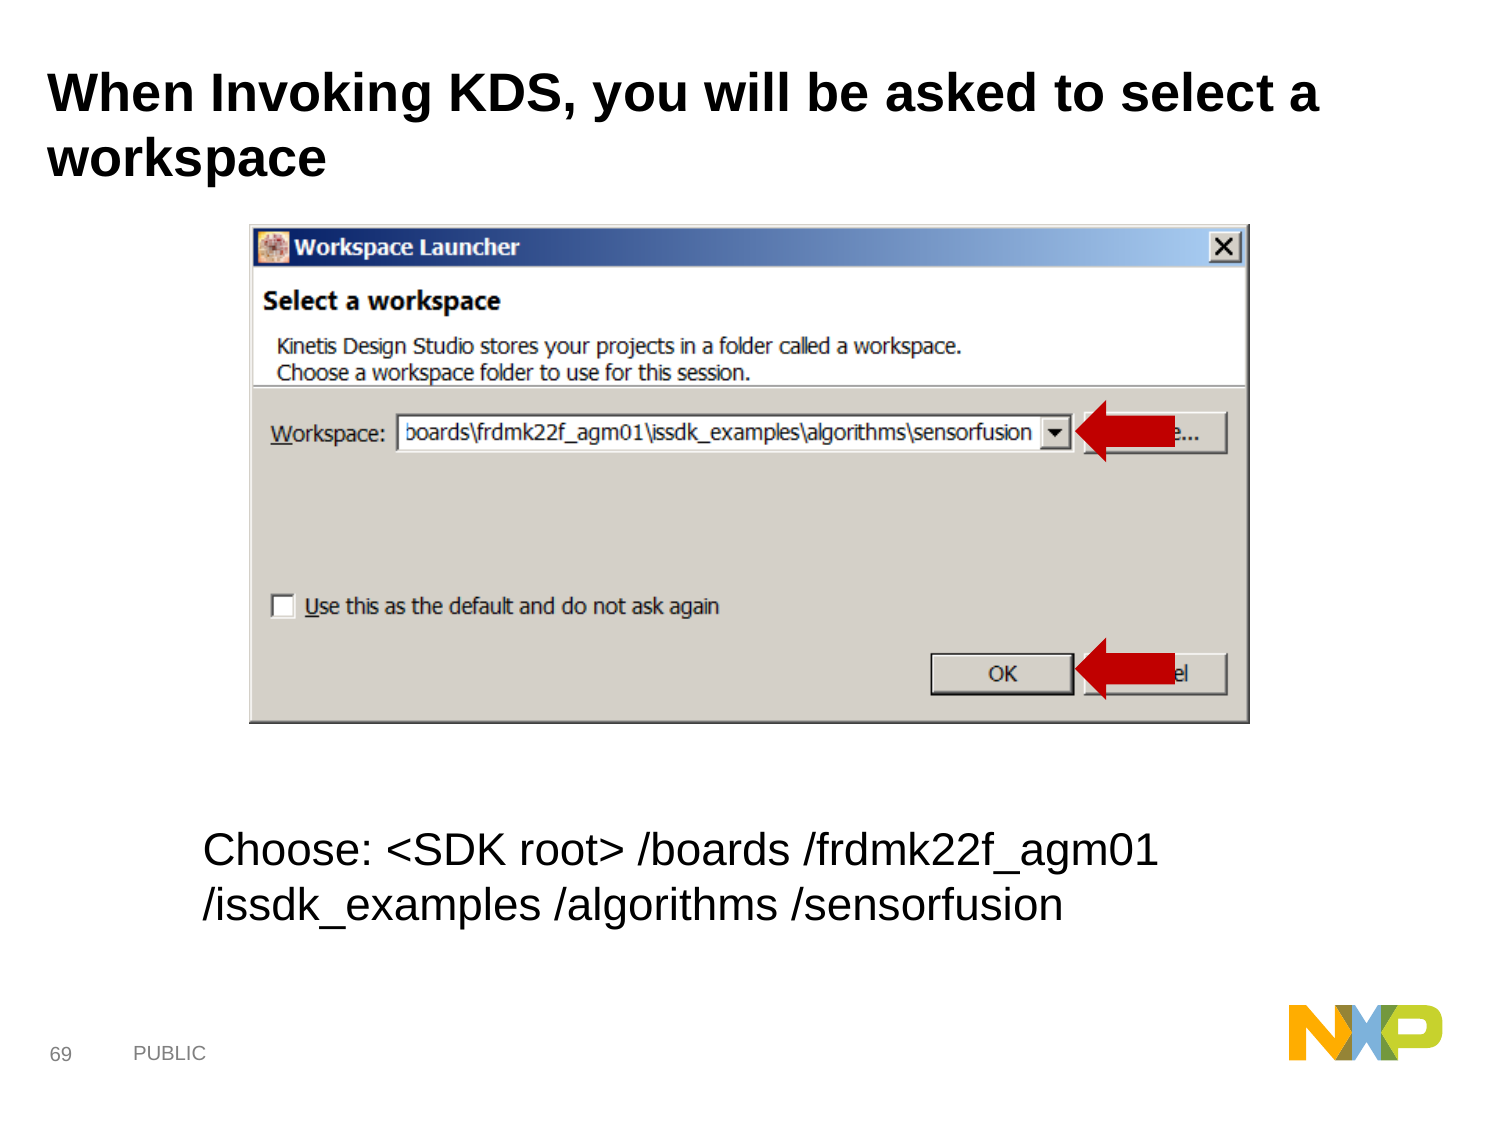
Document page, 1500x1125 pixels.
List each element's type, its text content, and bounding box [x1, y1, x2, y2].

picture [249, 224, 1251, 724]
title When Invoking KDS, you will be asked to select a workspace [32, 49, 1468, 158]
text_box Choose: <SDK root> /boards /frdmk22f_agm01 /issdk_examples /algorithms /sensorfusion [187, 812, 1425, 963]
